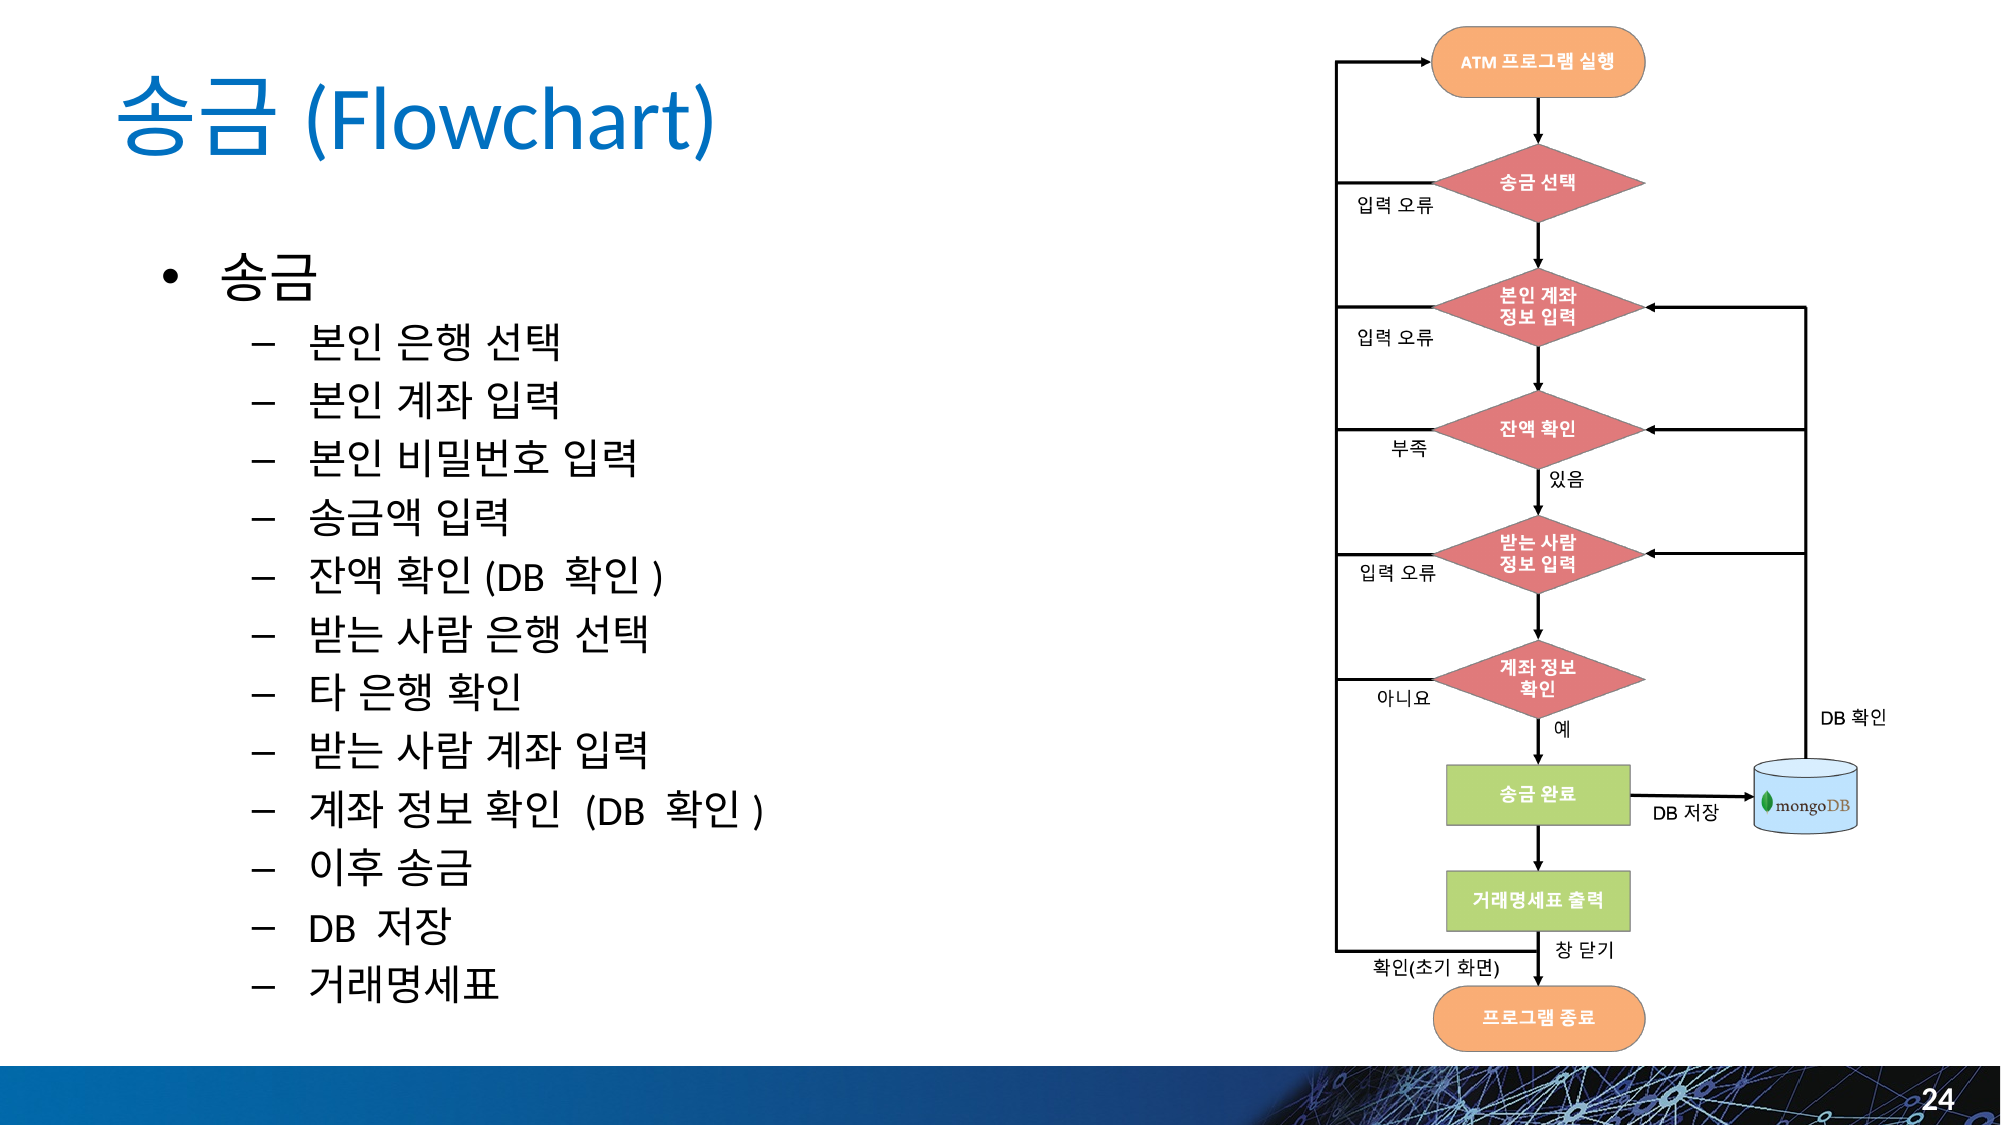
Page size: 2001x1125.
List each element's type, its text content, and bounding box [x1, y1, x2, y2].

slide_number 24 [1519, 1067, 1970, 1125]
picture [0, 1066, 2001, 1125]
list 송금 본인 은행 선택 본인 계좌 입력 본인 비밀번호 입력 송금액 입력 잔액 확인(DB 확인) 받는 사람 은행 선택 타 은행 확인 받는 사람 계좌 입력 계좌 정보 확인 (DB 확인) 이후 송금 DB 저장 거래명세표 [146, 235, 1329, 1039]
title 송금(Flowchart) [99, 45, 872, 200]
picture [1334, 25, 1906, 1053]
